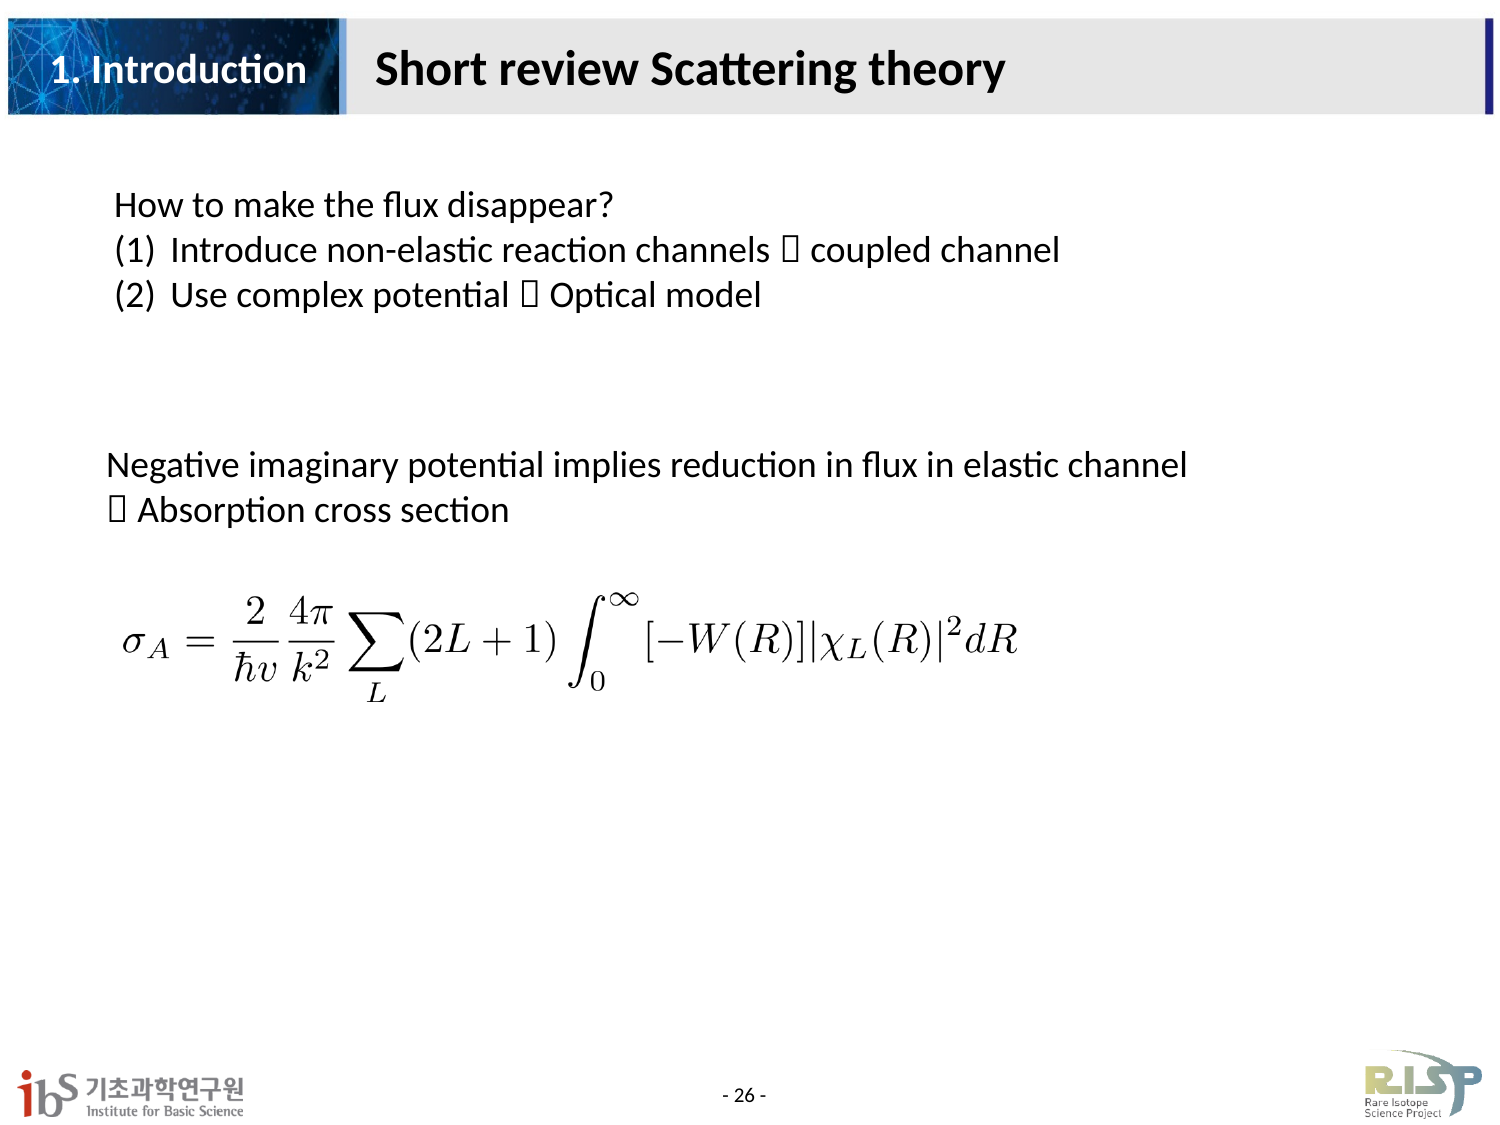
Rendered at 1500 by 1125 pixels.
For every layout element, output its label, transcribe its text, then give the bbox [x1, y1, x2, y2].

picture [17, 1070, 243, 1117]
picture [1364, 1049, 1482, 1119]
picture [2, 10, 1500, 130]
text_box Negative imaginary potential implies reduction in flux in elastic channel  Absorption cross section [91, 432, 1309, 538]
picture [123, 592, 1017, 702]
text_box How to make the flux disappear? Introduce non-elastic reaction channels  coupled channel Use complex potential  Optical model [99, 172, 1076, 323]
